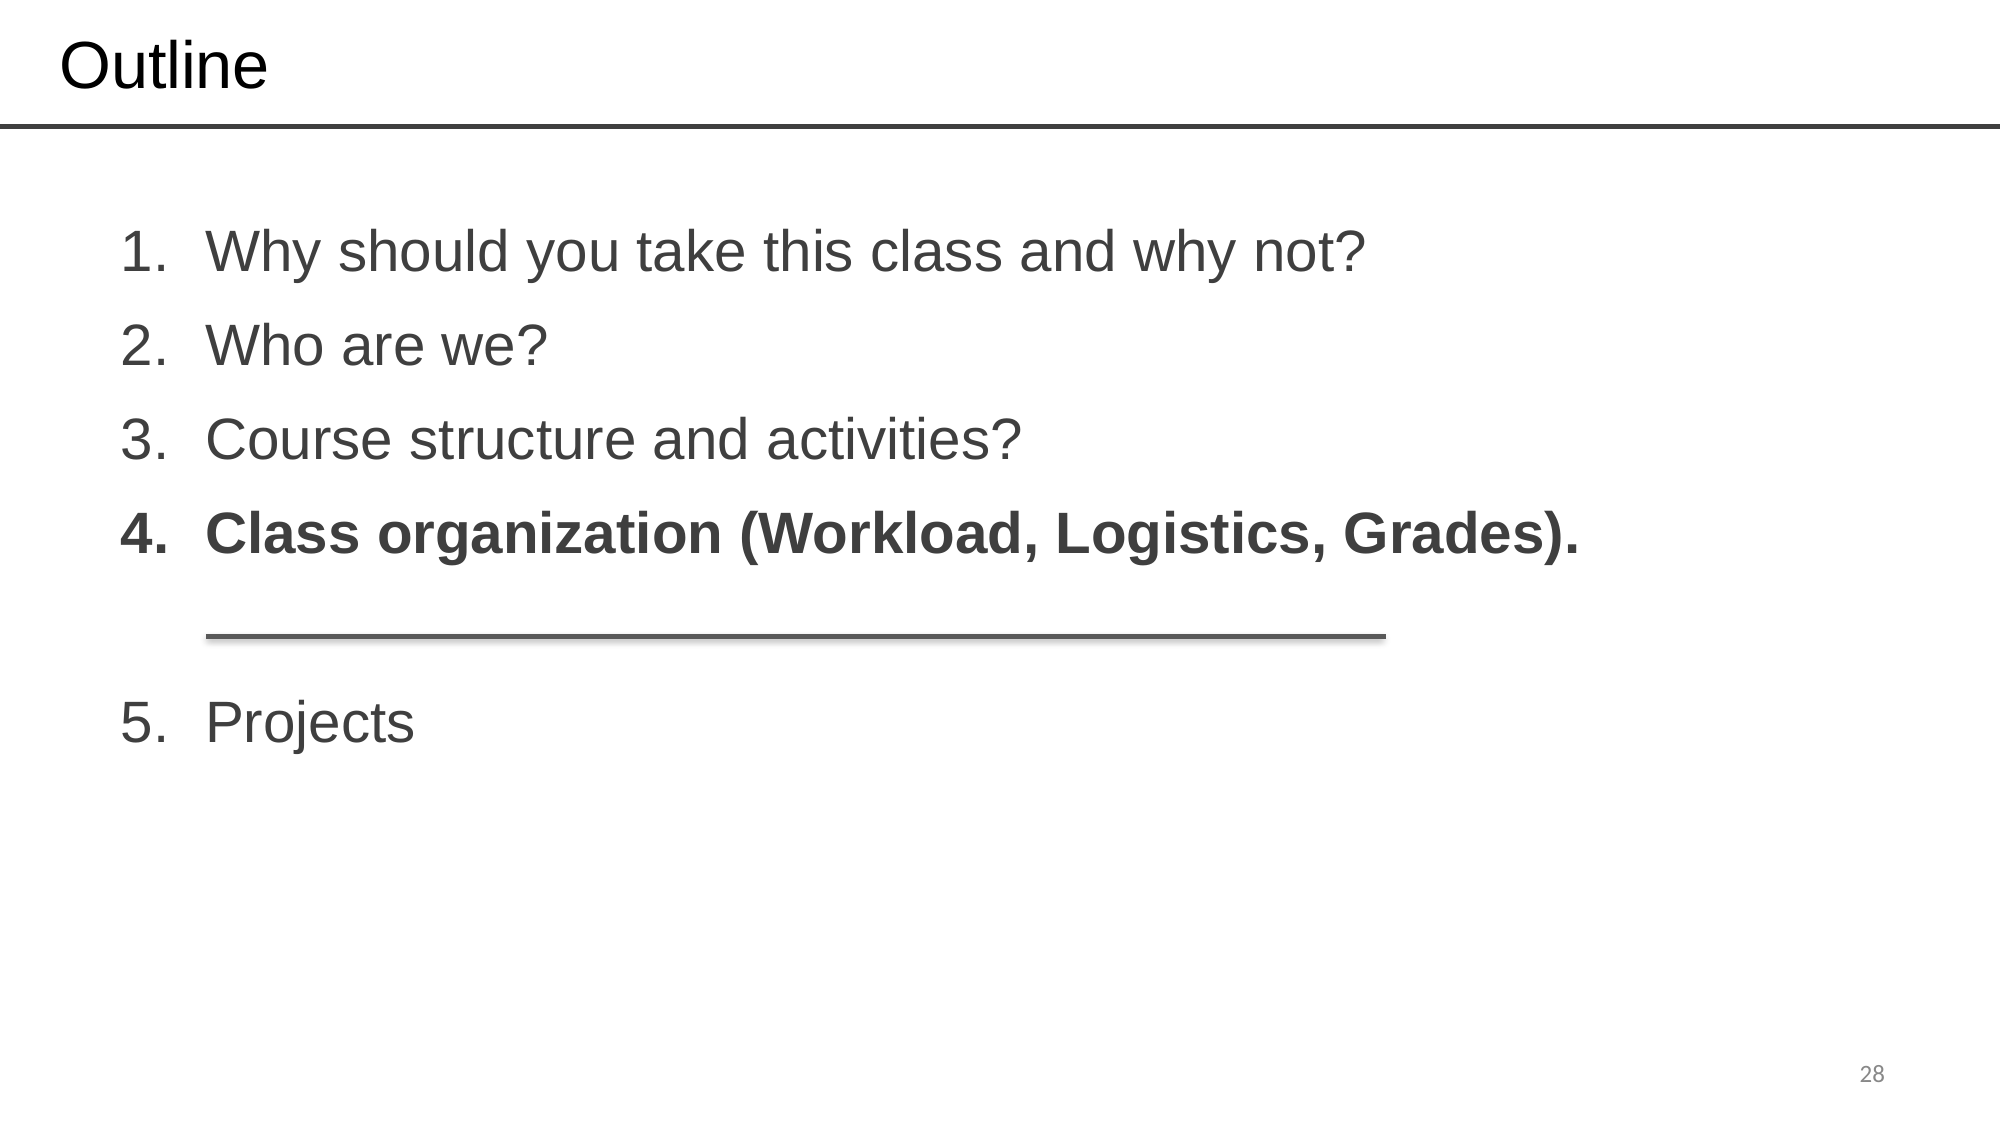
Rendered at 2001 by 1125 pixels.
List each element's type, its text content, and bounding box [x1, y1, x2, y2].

list Why should you take this class and why not? Who are we? Course structure and activities? Class organization (Workload, Logistics, Grades). Projects [105, 205, 1831, 987]
slide_number 28 [1433, 1042, 1900, 1103]
title Outline [44, 14, 1813, 127]
